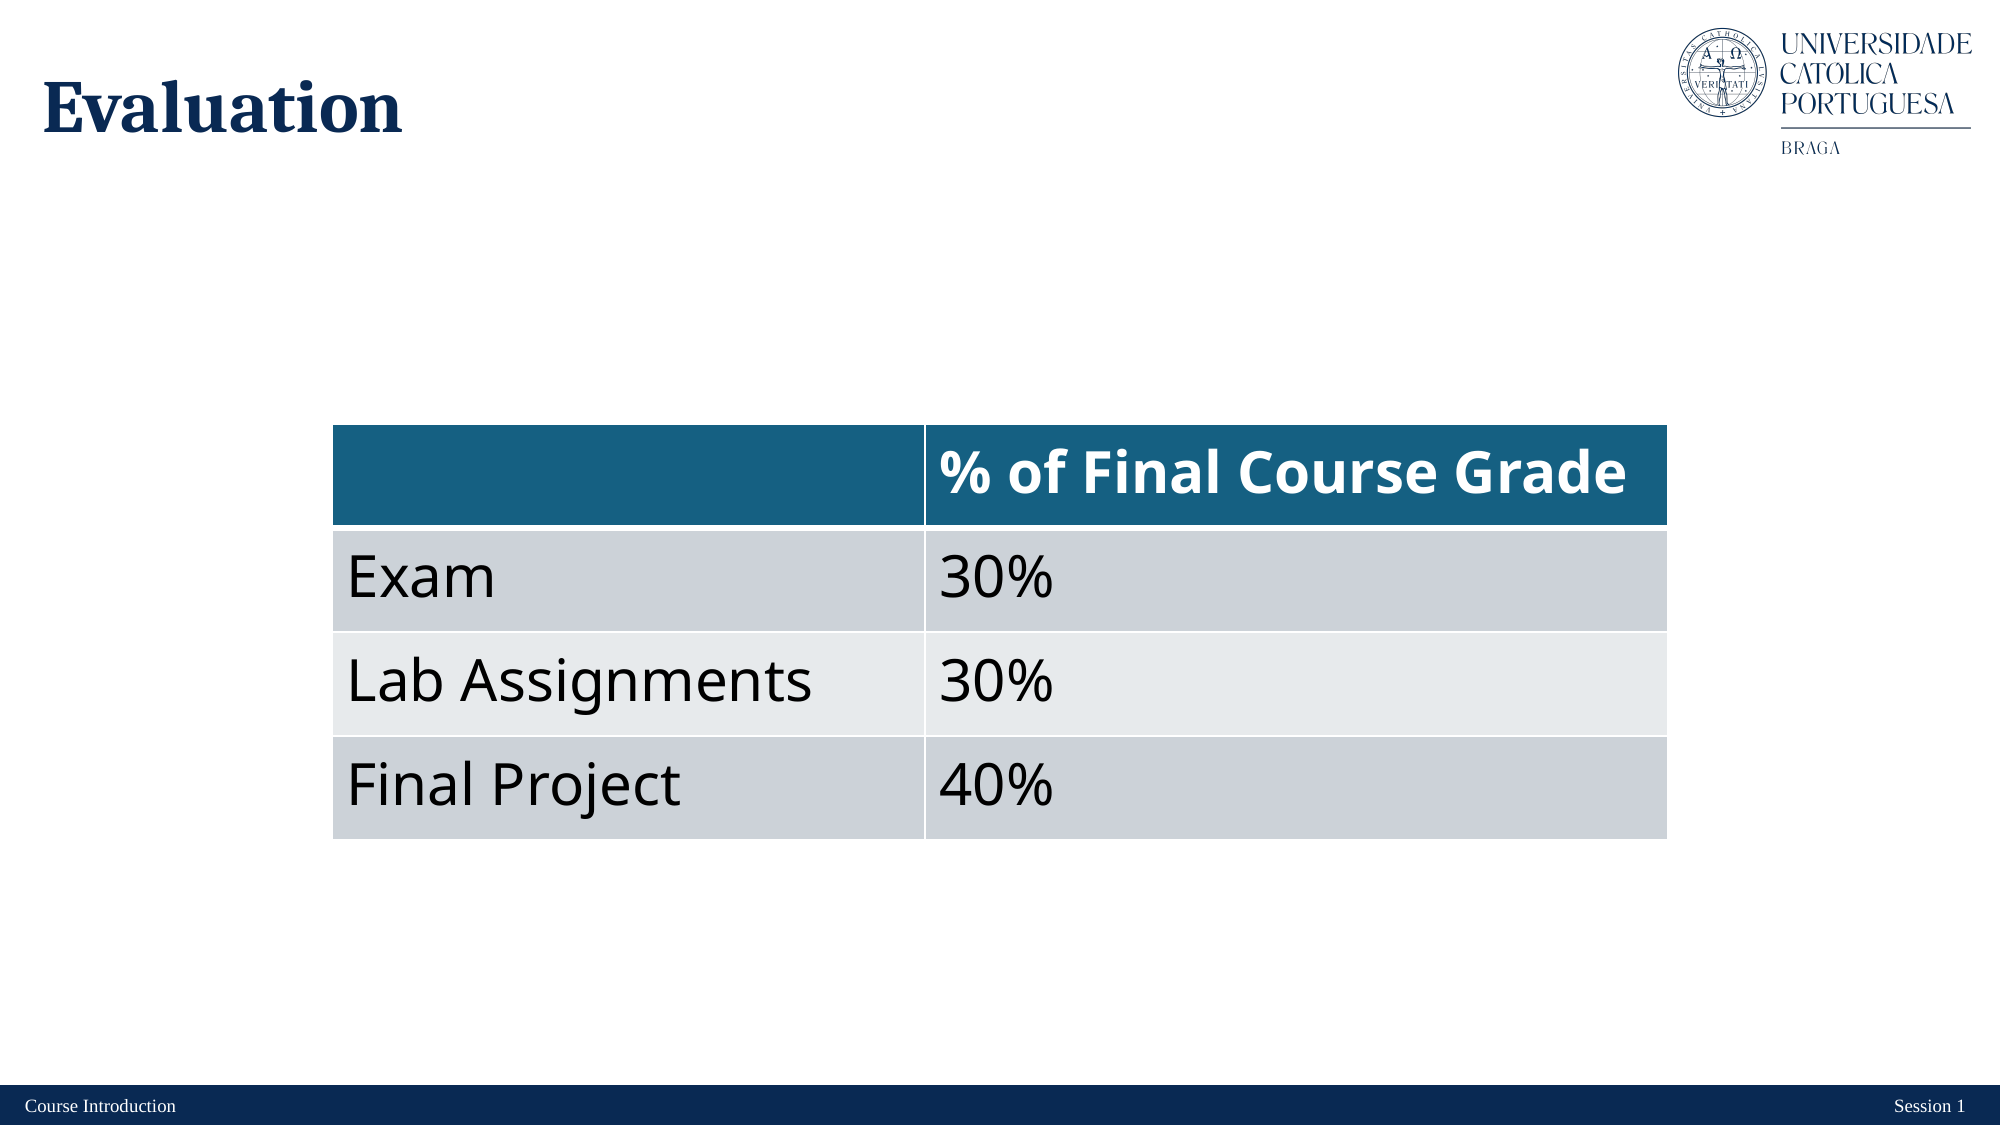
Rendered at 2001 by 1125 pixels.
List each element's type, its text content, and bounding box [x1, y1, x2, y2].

picture [1672, 18, 1982, 163]
table_header % of Final Course Grade [926, 425, 1667, 525]
table_cell Final Project [333, 737, 924, 839]
text_box Session 1 [865, 1086, 1981, 1125]
table_cell 30% [926, 531, 1667, 631]
table_cell 40% [926, 737, 1667, 839]
table_cell Exam [333, 531, 924, 631]
text_box Course Introduction [9, 1086, 865, 1125]
title Evaluation [27, 0, 1753, 218]
table_header [333, 425, 924, 525]
text_box [0, 1085, 2000, 1125]
table_cell 30% [926, 633, 1667, 735]
table_cell Lab Assignments [333, 633, 924, 735]
